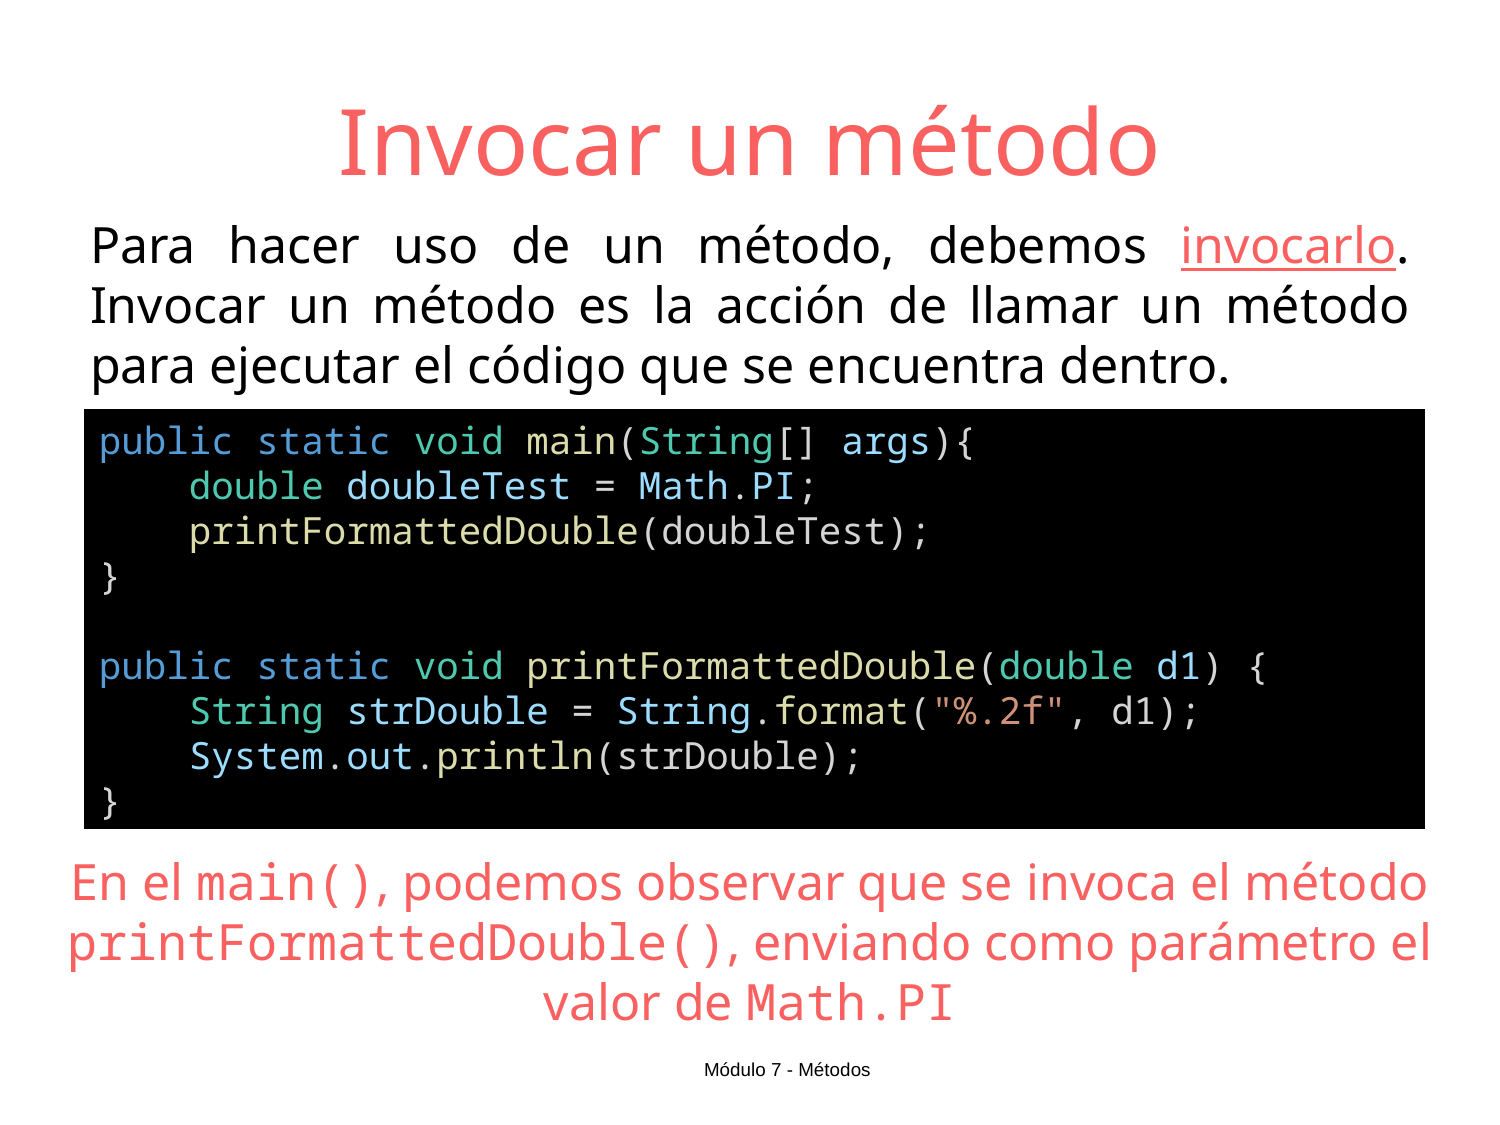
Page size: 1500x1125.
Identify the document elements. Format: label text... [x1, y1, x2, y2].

text_box public static void main(String[] args){ double doubleTest = Math.PI; printFormattedDouble(doubleTest); } public static void printFormattedDouble(double d1) { String strDouble = String.format("%.2f", d1); System.out.println(strDouble); } [84, 409, 1425, 829]
text_box En el main(), podemos observar que se invoca el método printFormattedDouble(), enviando como parámetro el valor de Math.PI [50, 842, 1450, 1045]
list Para hacer uso de un método, debemos invocarlo. Invocar un método es la acción de llamar un método para ejecutar el código que se encuentra dentro. [75, 206, 1425, 420]
title Invocar un método [75, 45, 1425, 206]
